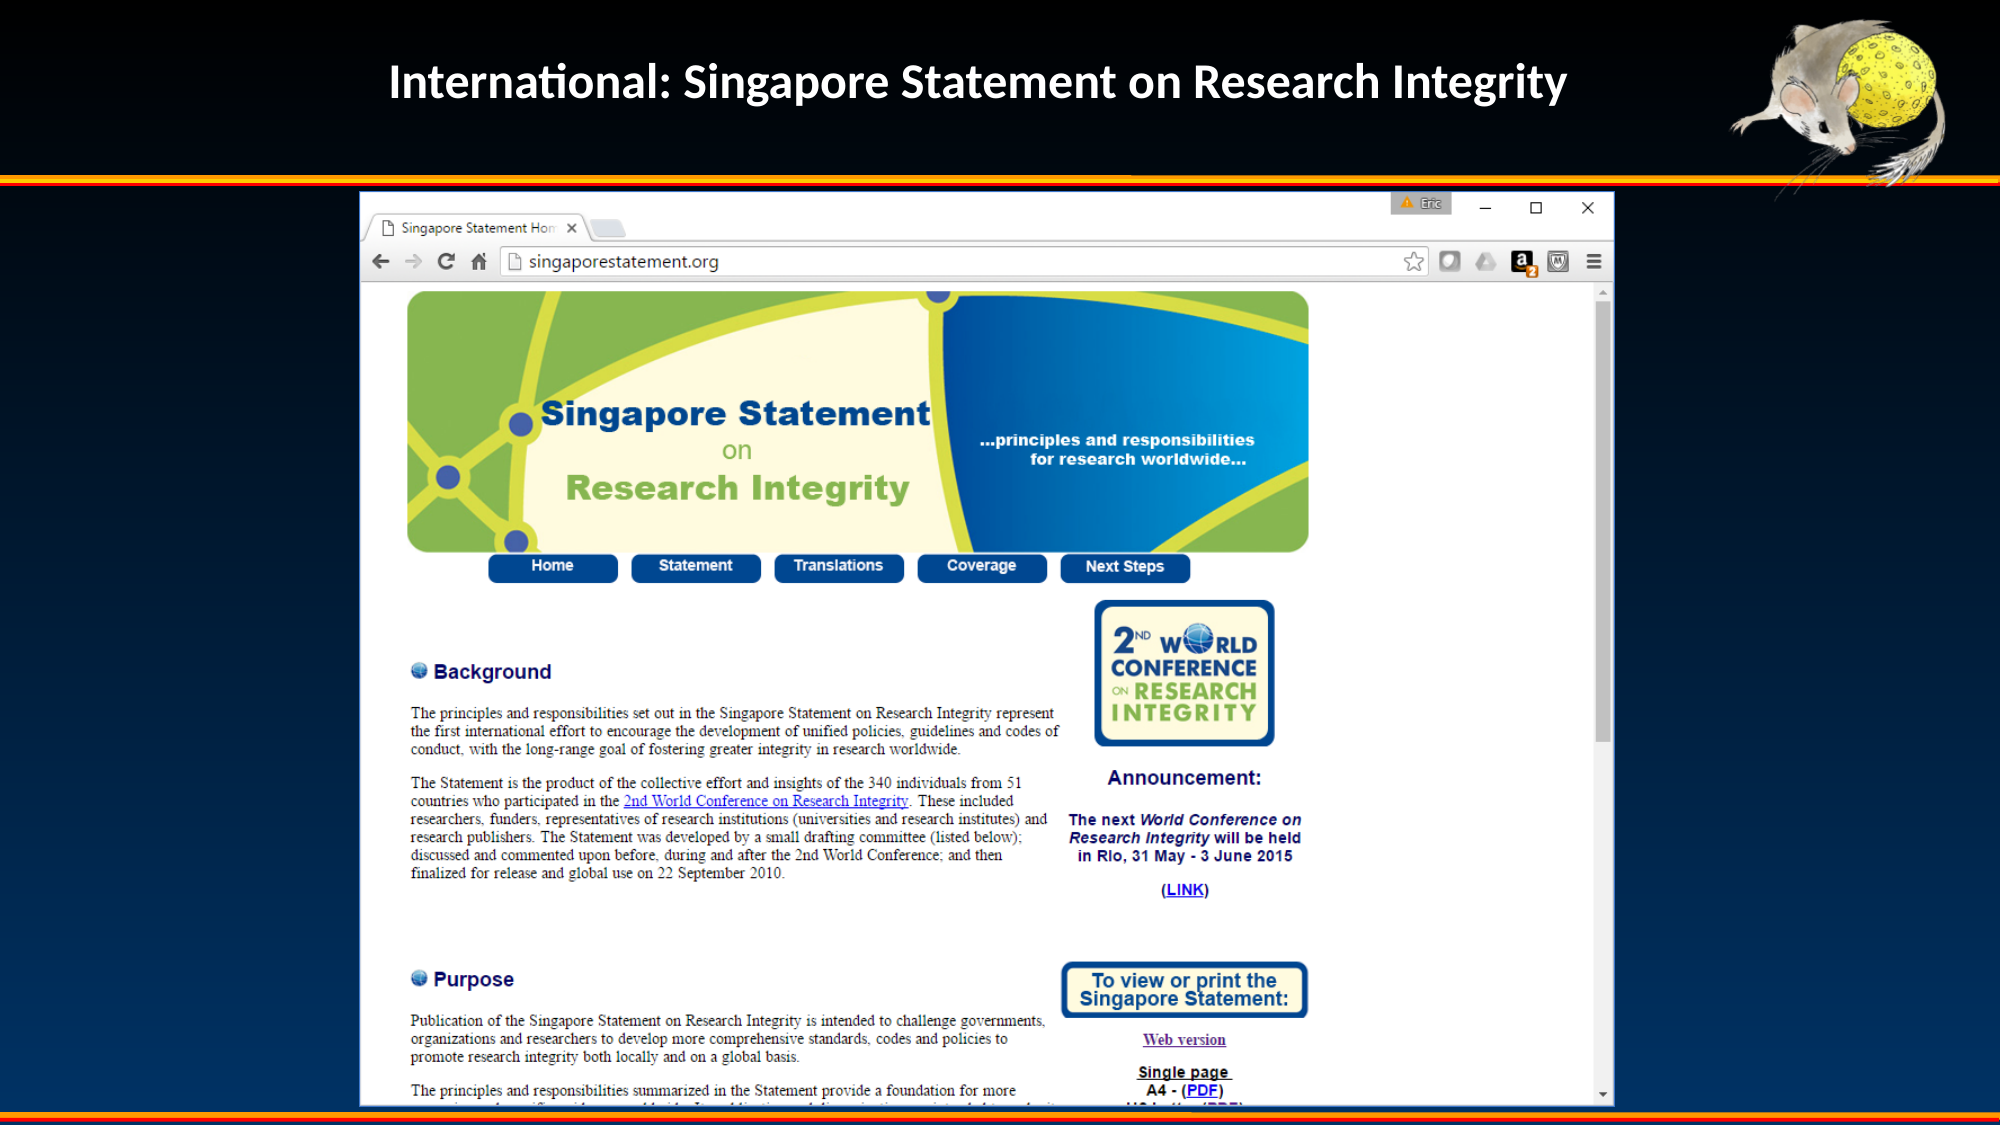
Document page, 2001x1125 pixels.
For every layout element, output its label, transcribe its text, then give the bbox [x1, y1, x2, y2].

picture [1698, 0, 1999, 224]
picture [359, 191, 1615, 1107]
text_box International: Singapore Statement on Research Integrity [373, 41, 1584, 117]
